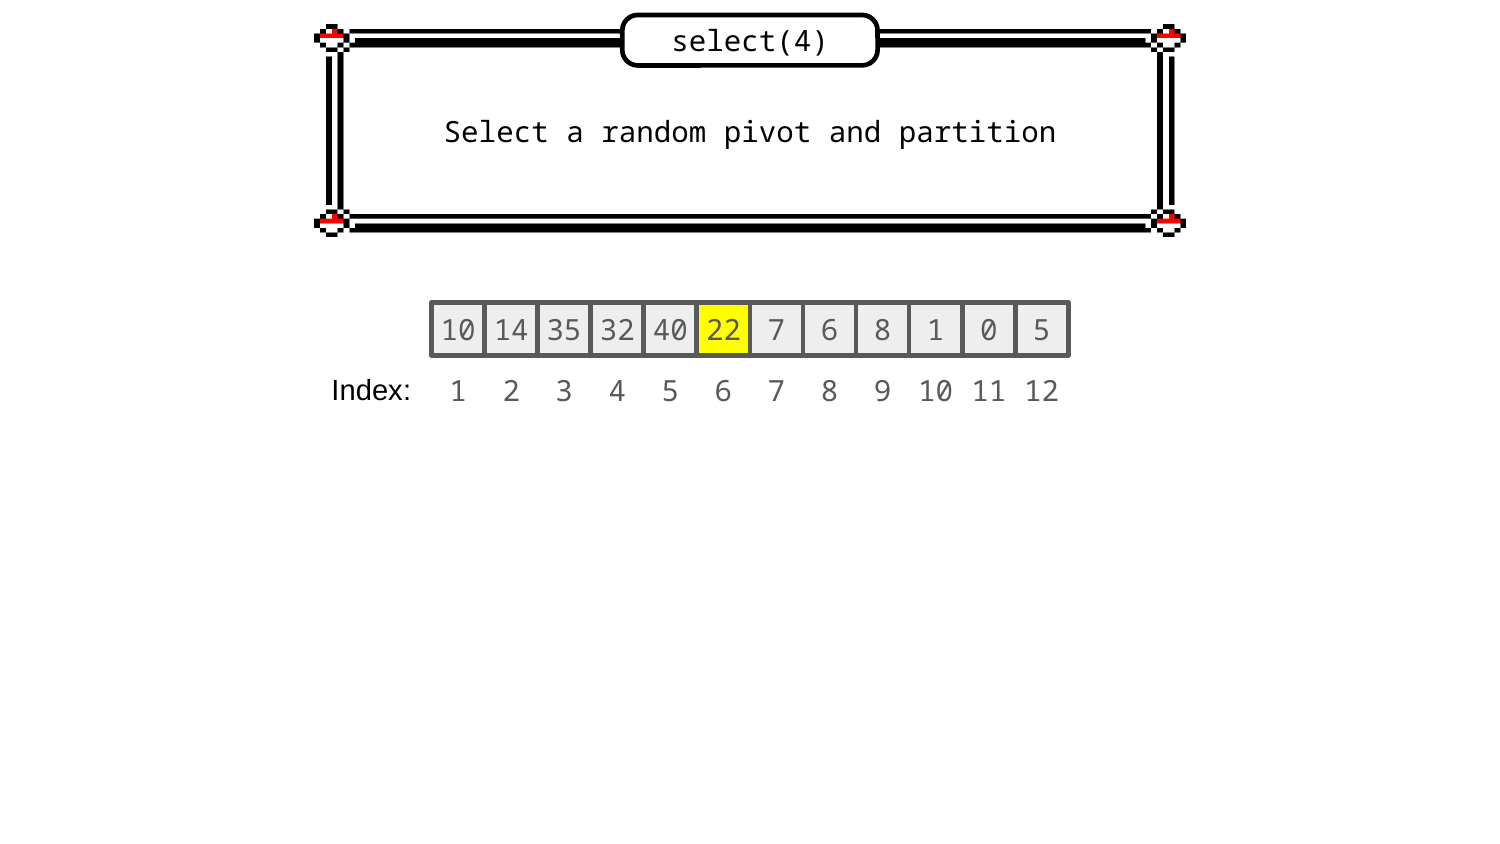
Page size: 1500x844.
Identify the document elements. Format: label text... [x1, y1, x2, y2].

text_box Index: [316, 356, 462, 410]
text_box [802, 302, 910, 356]
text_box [749, 363, 857, 417]
text_box 7 [751, 302, 800, 356]
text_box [961, 302, 1069, 356]
text_box 9 [859, 363, 905, 417]
text_box 32 [594, 302, 641, 356]
text_box 6 [700, 363, 745, 417]
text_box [431, 363, 538, 417]
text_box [908, 363, 1016, 417]
text_box 12 [1019, 363, 1069, 417]
text_box 1 [910, 302, 959, 356]
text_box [314, 14, 1186, 238]
text_box 3 [542, 363, 586, 417]
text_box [484, 302, 592, 356]
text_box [643, 302, 751, 356]
text_box 10 [431, 302, 482, 356]
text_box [590, 363, 698, 417]
